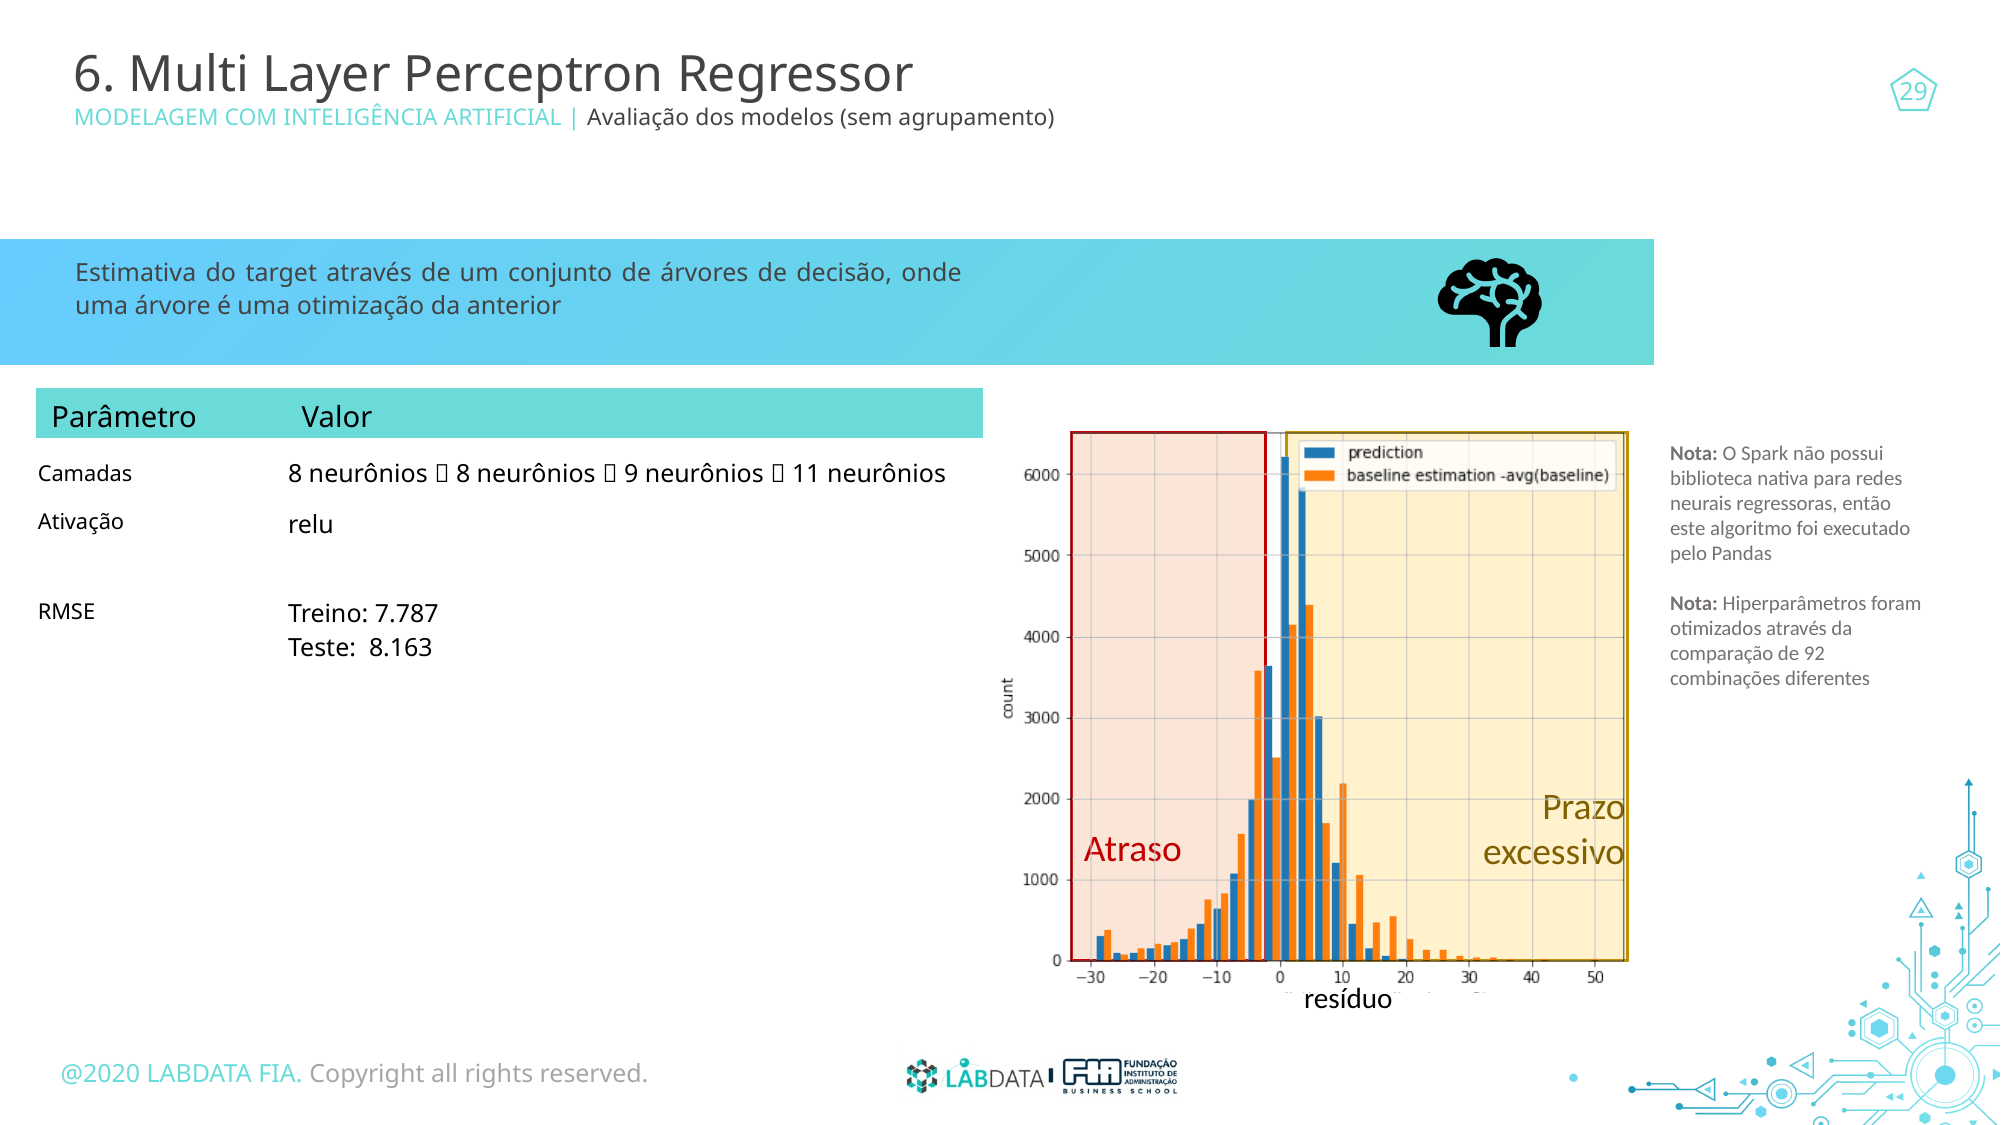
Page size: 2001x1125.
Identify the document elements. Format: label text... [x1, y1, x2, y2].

text_box [0, 239, 1655, 366]
picture [1569, 778, 2000, 1125]
text_box 6. Multi Layer Perceptron Regressor MODELAGEM COM INTELIGÊNCIA ARTIFICIAL | Avaliação dos modelos (sem agrupamento) [58, 27, 1146, 145]
picture [902, 1046, 1183, 1101]
picture [1427, 239, 1552, 365]
table_cell RMSE [36, 594, 287, 684]
table_cell Ativação [36, 505, 287, 594]
table_cell Camadas [36, 438, 287, 505]
table_cell Treino: 7.787 Teste: 8.163 [287, 594, 983, 684]
table_cell 8 neurônios  8 neurônios  9 neurônios  11 neurônios [287, 438, 983, 505]
text_box 29 [1873, 62, 1943, 123]
text_box Nota: O Spark não possui biblioteca nativa para redes neurais regressoras, então este algoritmo foi executado pelo Pandas Nota: Hiperparâmetros foram otimizados através da comparação de 92 combinações diferentes [1655, 432, 1943, 697]
table_header Parâmetro [36, 388, 287, 438]
table_cell relu [287, 505, 983, 594]
text_box [1890, 67, 1938, 112]
table_header Valor [287, 388, 983, 438]
slide_number @2020 LABDATA FIA. Copyright all rights reserved. [45, 1042, 721, 1103]
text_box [986, 430, 1637, 1023]
text_box Estimativa do target através de um conjunto de árvores de decisão, onde uma árvore é uma otimização da anterior [4, 246, 979, 327]
